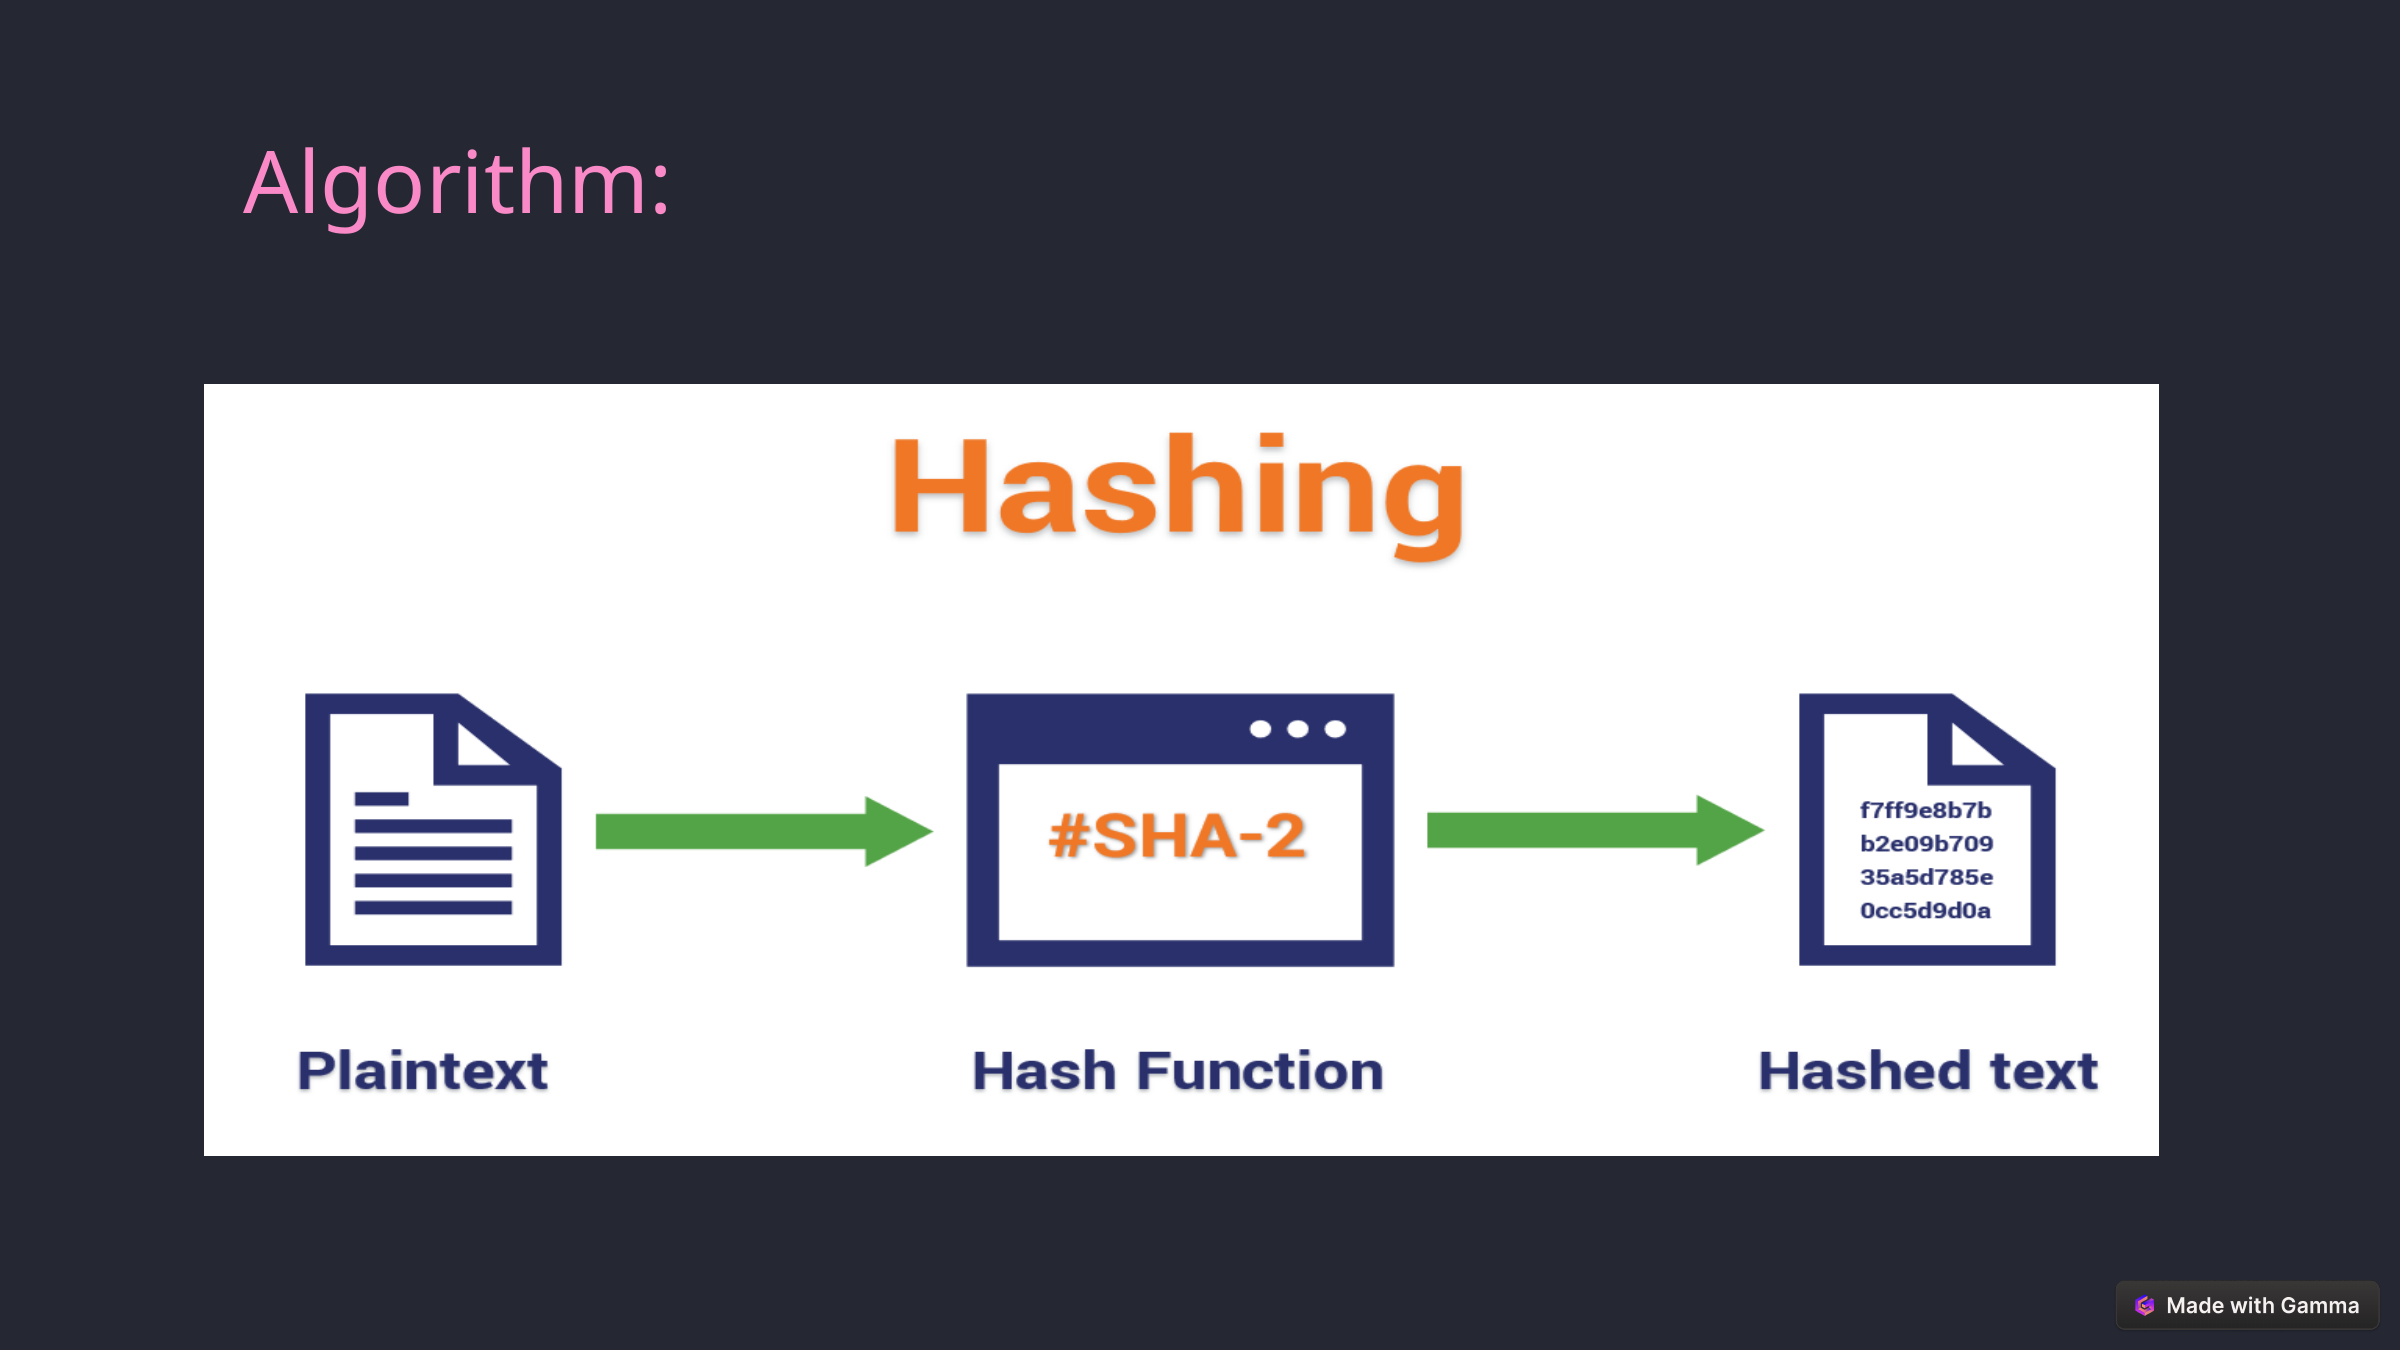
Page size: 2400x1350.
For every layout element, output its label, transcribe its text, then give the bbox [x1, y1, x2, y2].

picture [204, 384, 2160, 1156]
text_box Algorithm: [228, 119, 1429, 239]
picture [2106, 1271, 2389, 1339]
